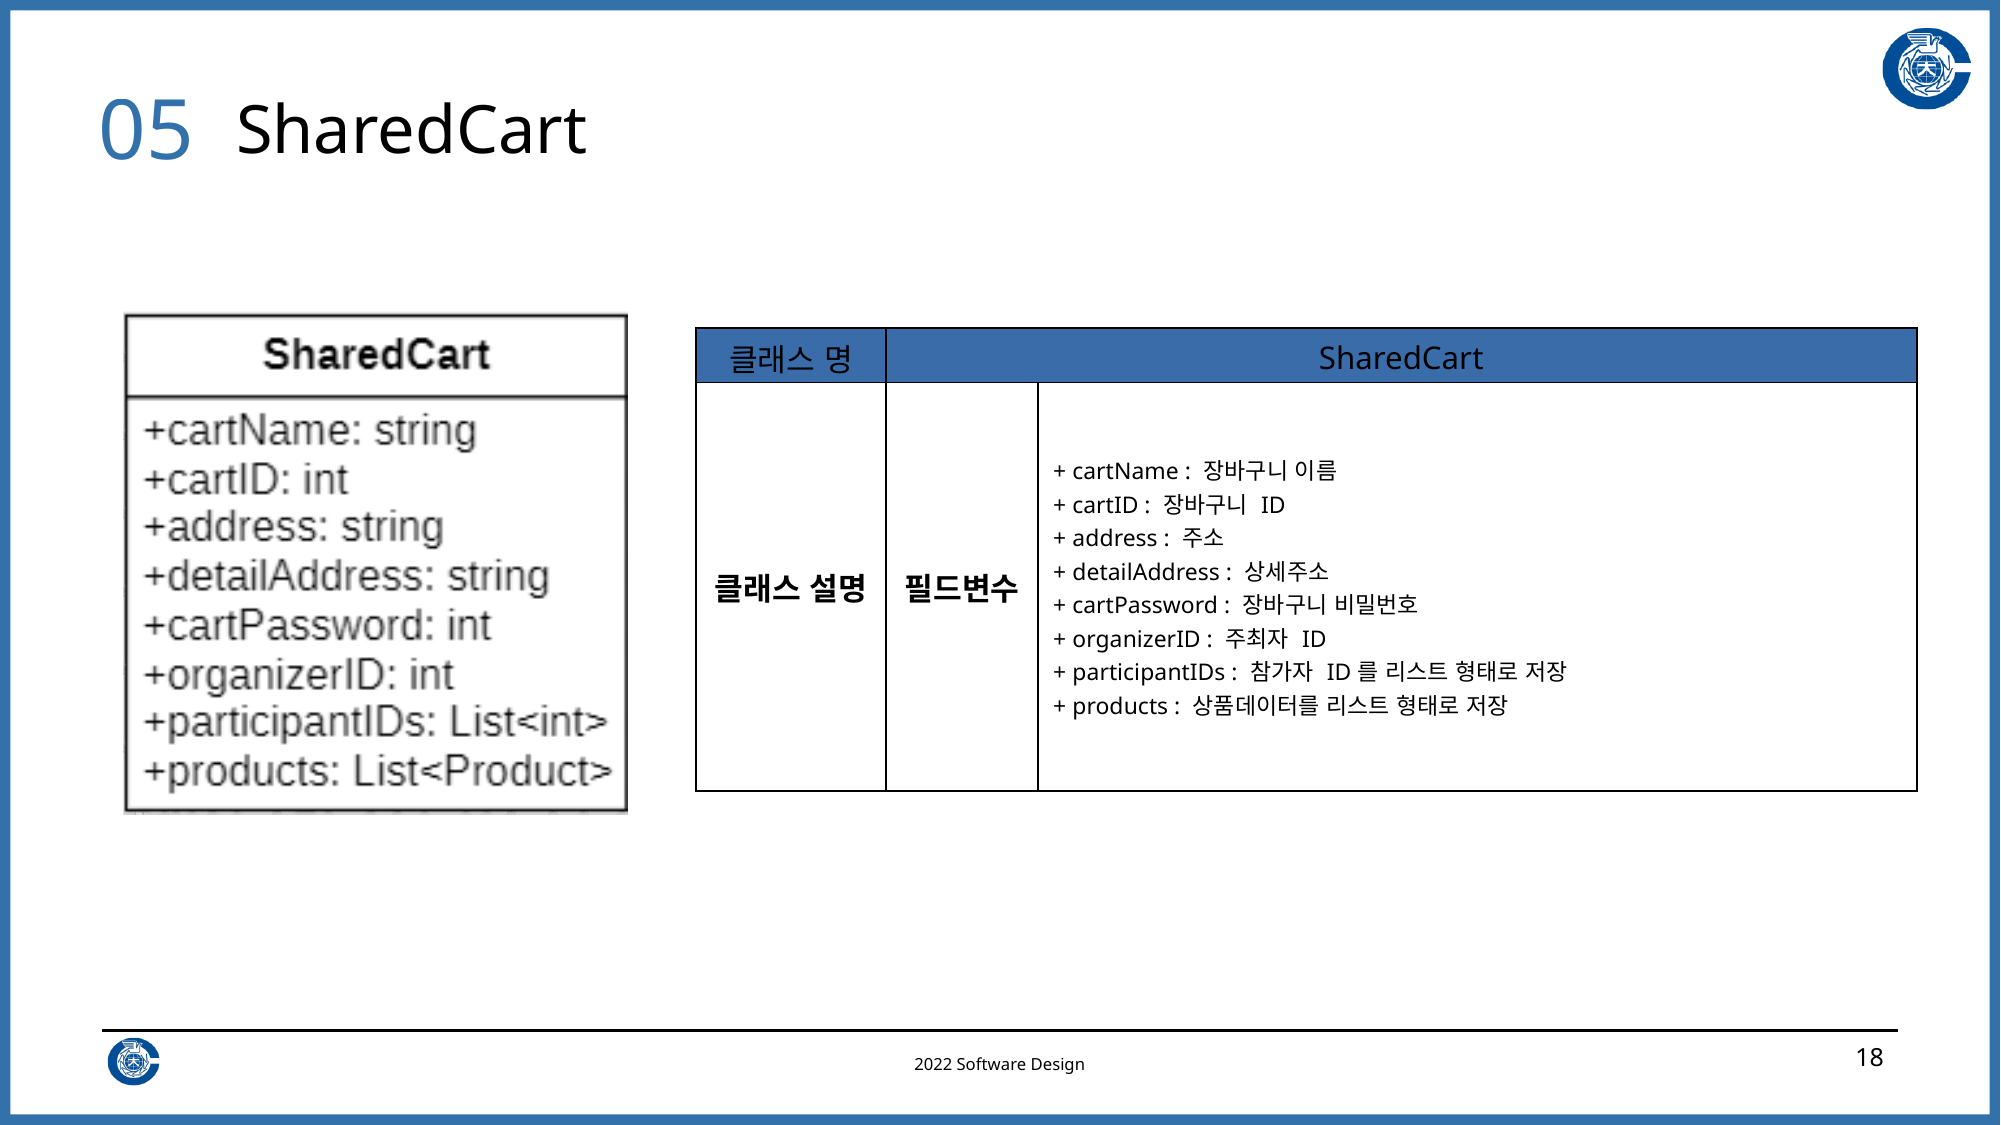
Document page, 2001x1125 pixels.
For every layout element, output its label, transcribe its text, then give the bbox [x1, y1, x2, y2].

text_box SharedCart [236, 86, 907, 167]
text_box [0, 0, 2000, 1125]
picture [1866, 18, 1985, 116]
table_header SharedCart [887, 329, 1916, 382]
table_header 클래스 명 [697, 329, 885, 382]
picture [98, 1032, 167, 1089]
text_box 05 [98, 76, 250, 177]
table_cell 클래스 설명 [697, 383, 885, 790]
table_cell + cartName : 장바구니 이름 + cartID : 장바구니 ID + address : 주소 + detailAddress : 상세주소 + cartPassword : 장바구니 비밀번호 + organizerID : 주최자 ID + participantIDs : 참가자 ID를 리스트 형태로 저장 + products : 상품데이터를 리스트 형태로 저장 [1039, 383, 1916, 790]
picture [123, 310, 628, 815]
table_cell 필드변수 [887, 383, 1037, 790]
